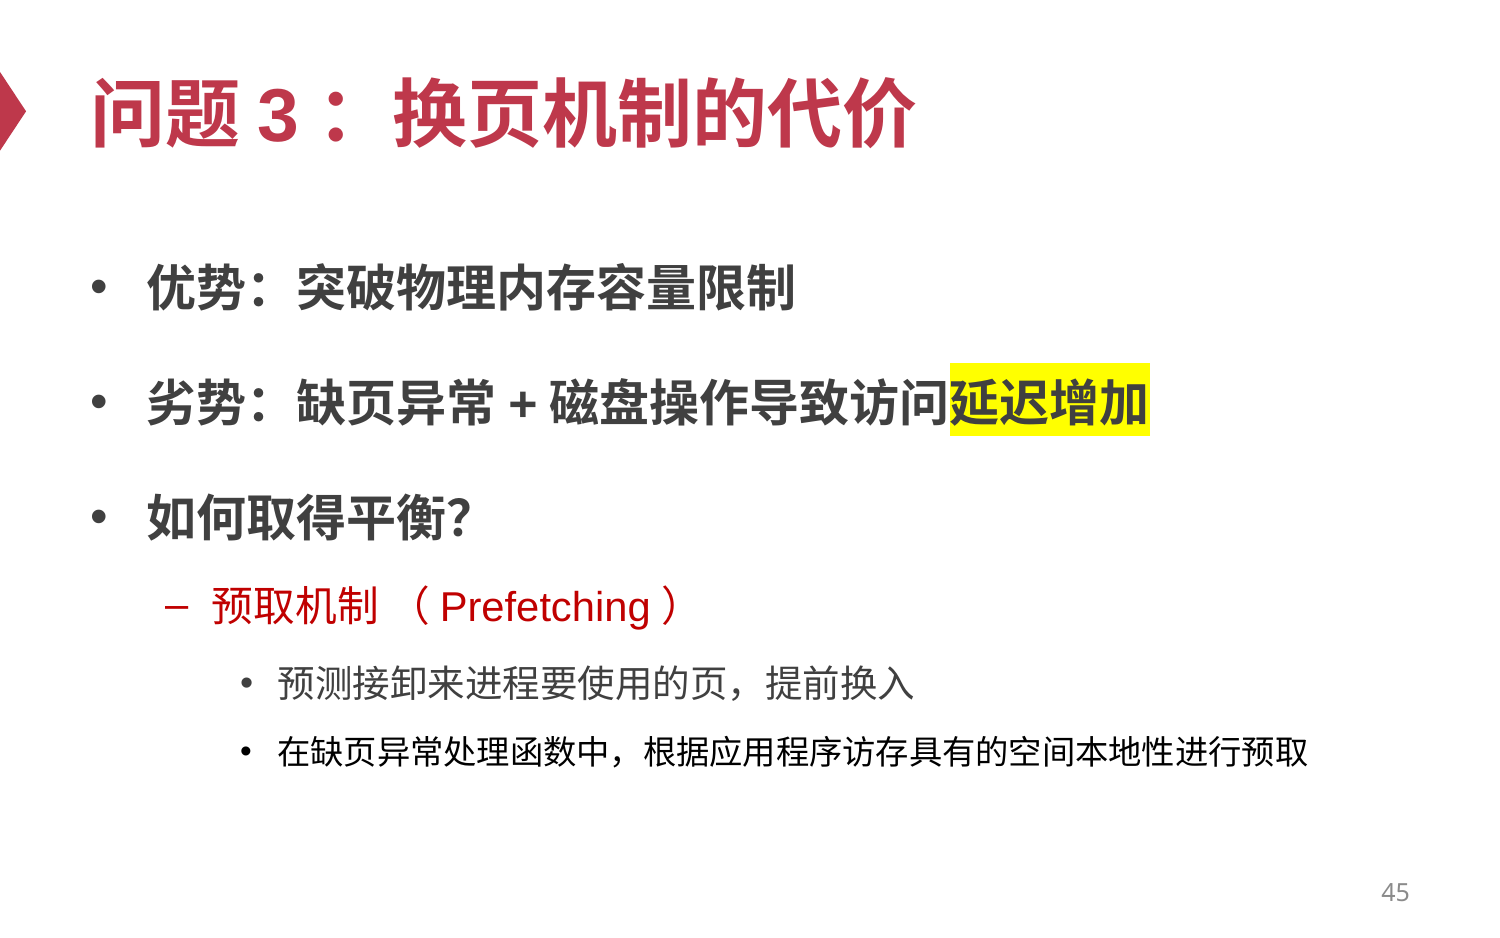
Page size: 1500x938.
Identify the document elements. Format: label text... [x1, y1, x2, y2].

title 问题3：换页机制的代价 [75, 37, 1425, 186]
slide_number 45 [1074, 868, 1425, 919]
list 优势：突破物理内存容量限制 劣势：缺页异常+磁盘操作导致访问延迟增加 如何取得平衡？ 预取机制 （Prefetching） 预测接卸来进程要使用的页，提前换入 在缺页异常处理函数中，根据应用程序访存具有的空间本地性进行预取 [75, 218, 1425, 869]
